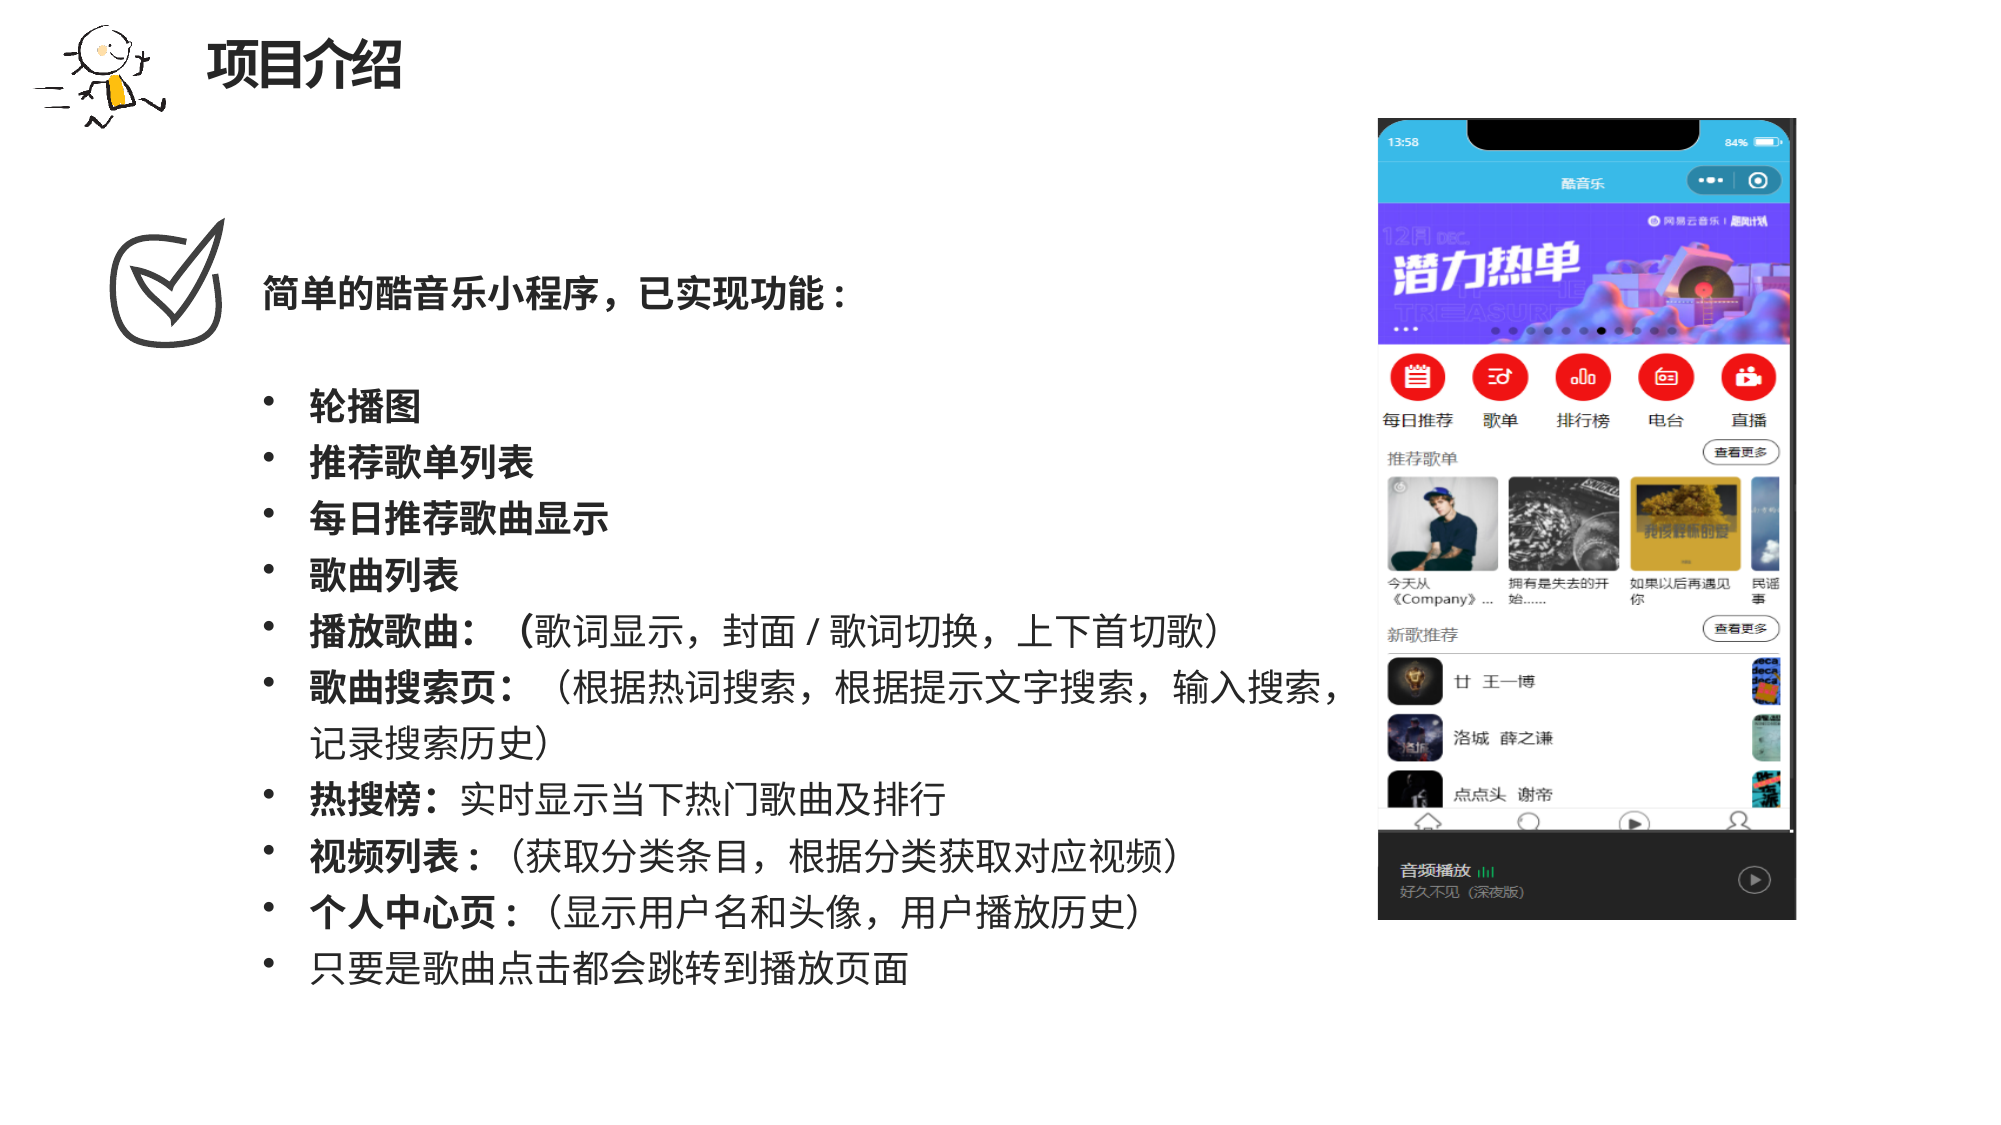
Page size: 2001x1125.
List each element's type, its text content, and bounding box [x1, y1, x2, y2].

picture [1377, 118, 1797, 920]
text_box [112, 223, 221, 345]
text_box 简单的酷音乐小程序，已实现功能: 轮播图 推荐歌单列表 每日推荐歌曲显示 歌曲列表 播放歌曲：（歌词显示，封面/歌词切换，上下首切歌） 歌曲搜索页：（根据热词搜索，根据提示文字搜索，输入搜索，记录搜索历史） 热搜榜：实时显示当下热门歌曲及排行 视频列表:（获取分类条目，根据分类获取对应视频） 个人中心页:（显示用户名和头像，用户播放历史） 只要是歌曲点击都会跳转到播放页面 [247, 251, 1340, 977]
picture [19, 17, 176, 140]
text_box 项目介绍 [191, 23, 506, 104]
